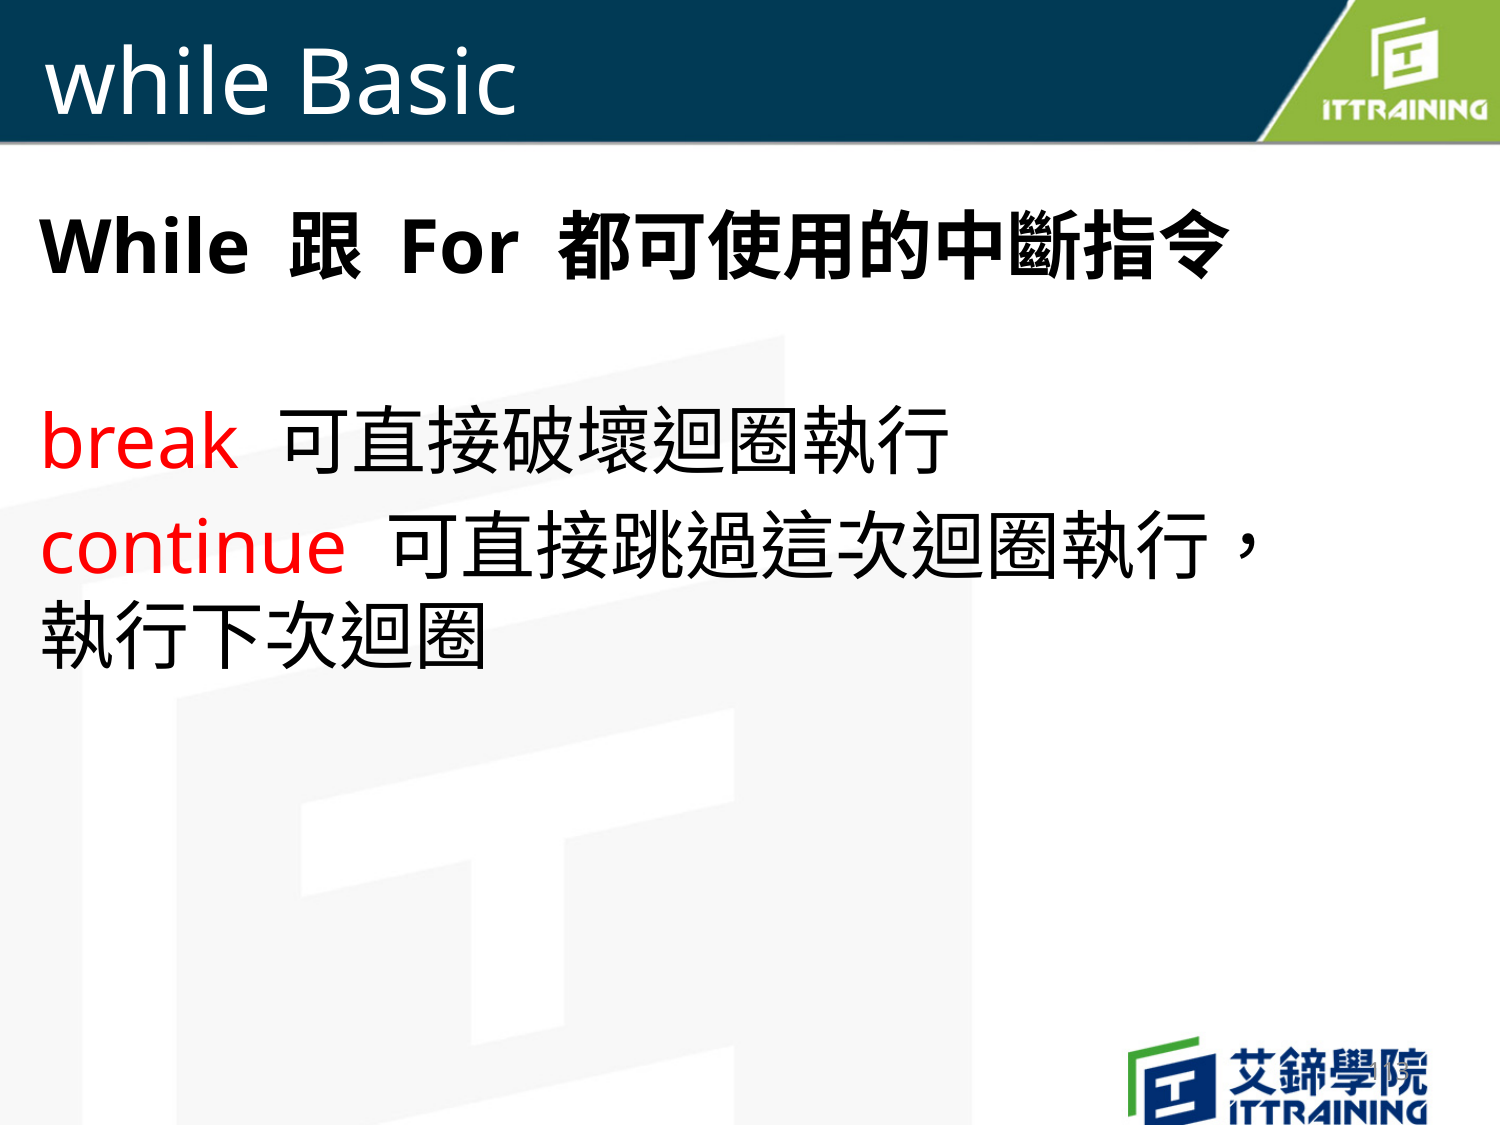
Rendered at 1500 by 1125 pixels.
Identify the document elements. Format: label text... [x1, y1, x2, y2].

list While 跟 For 都可使用的中斷指令 break 可直接破壞迴圈執行 continue 可直接跳過這次迴圈執行，執行下次迴圈 [24, 191, 1375, 934]
title while Basic [29, 0, 1380, 172]
picture [0, 0, 1500, 1125]
slide_number 113 [1074, 1042, 1425, 1103]
